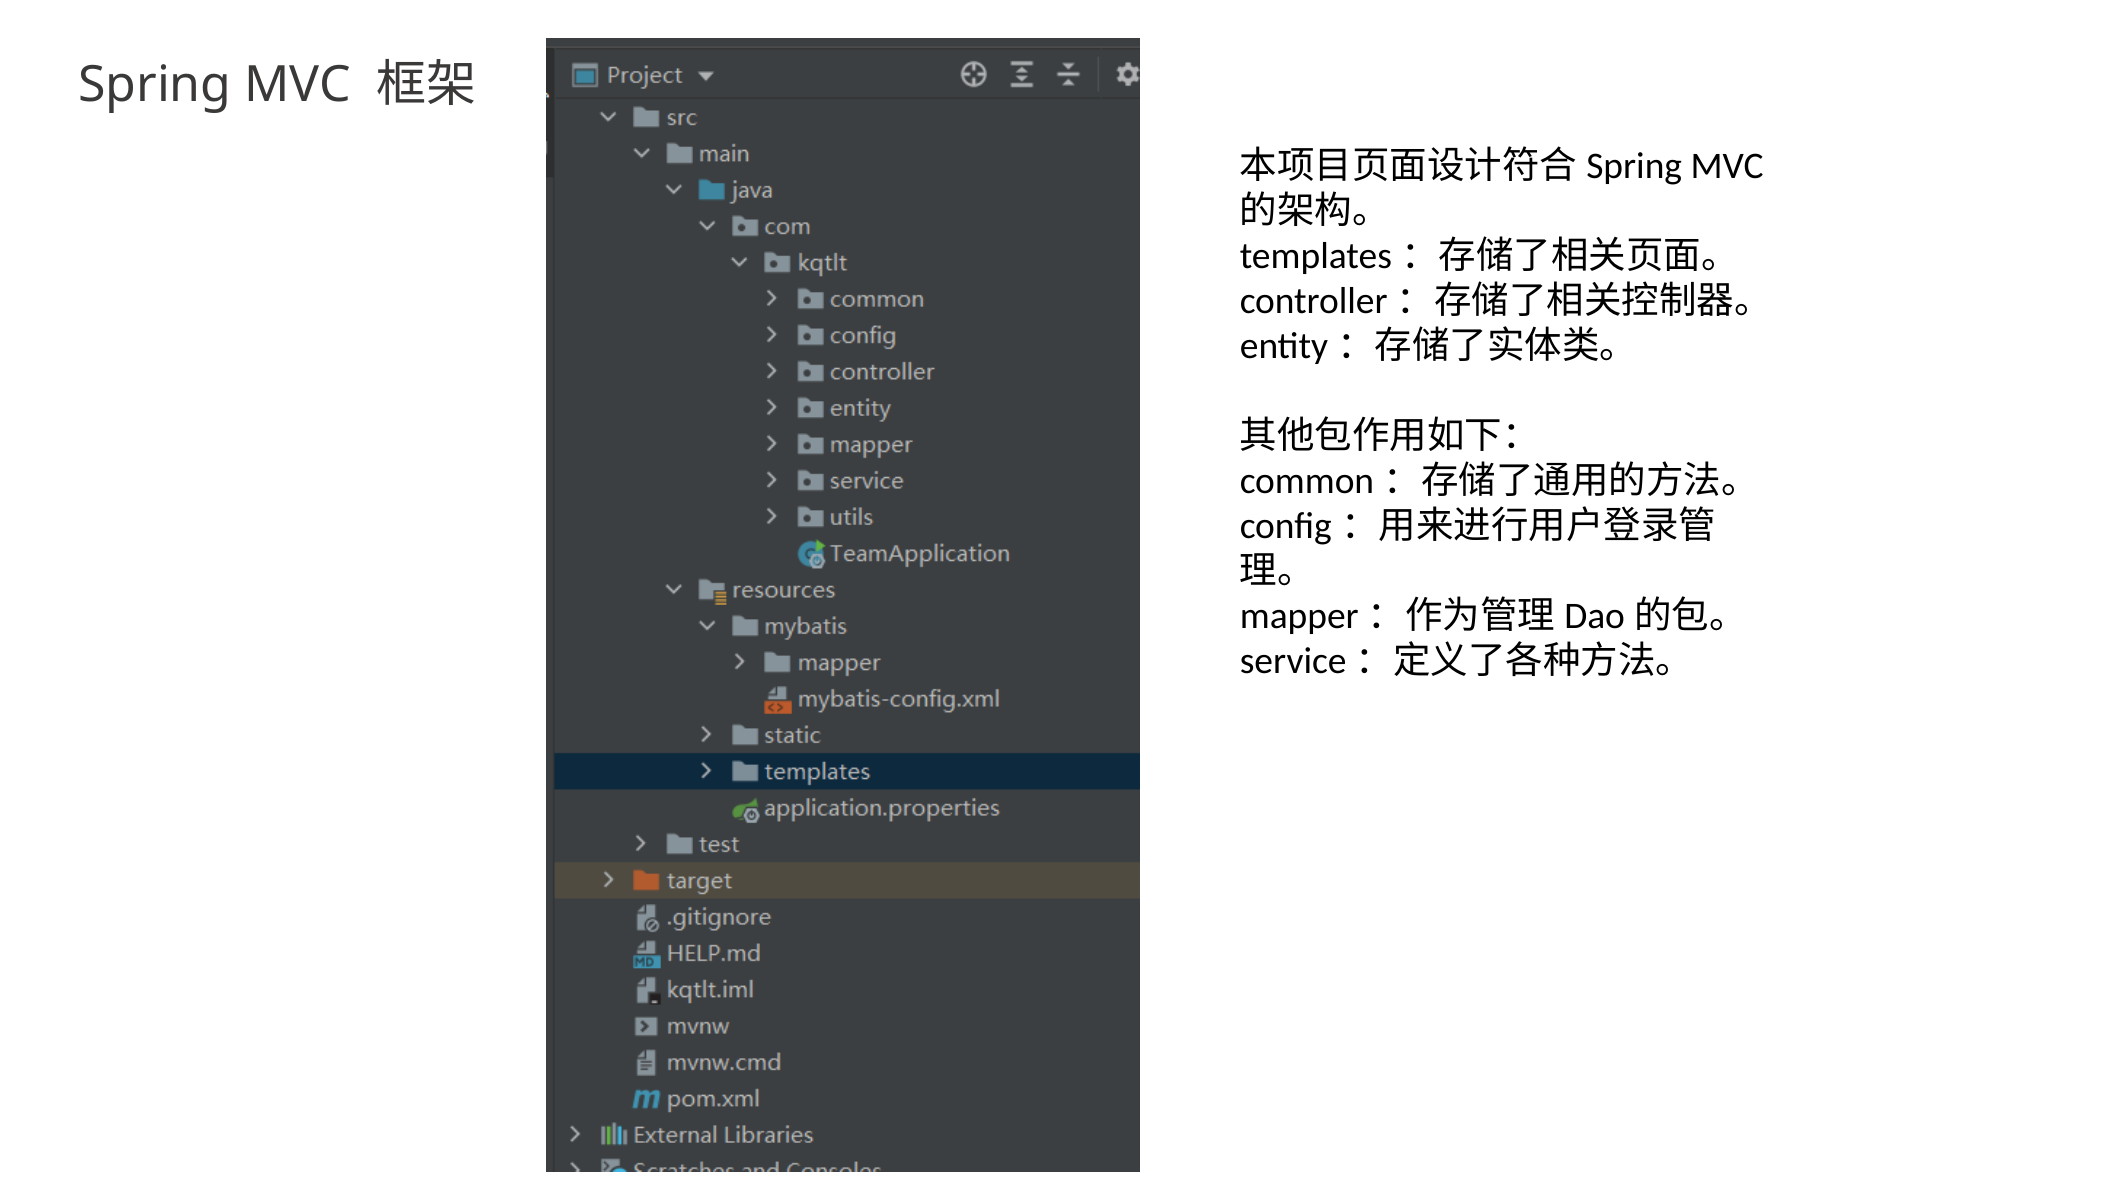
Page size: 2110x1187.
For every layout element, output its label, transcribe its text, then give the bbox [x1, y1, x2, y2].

text_box Spring MVC 框架 [62, 43, 493, 120]
picture [546, 38, 1140, 1172]
text_box 本项目页面设计符合Spring MVC的架构。 templates：存储了相关页面。 controller：存储了相关控制器。 entity：存储了实体类。 其他包作用如下： common：存储了通用的方法。 config：用来进行用户登录管理。 mapper：作为管理Dao的包。 service：定义了各种方法。 [1224, 133, 1799, 689]
